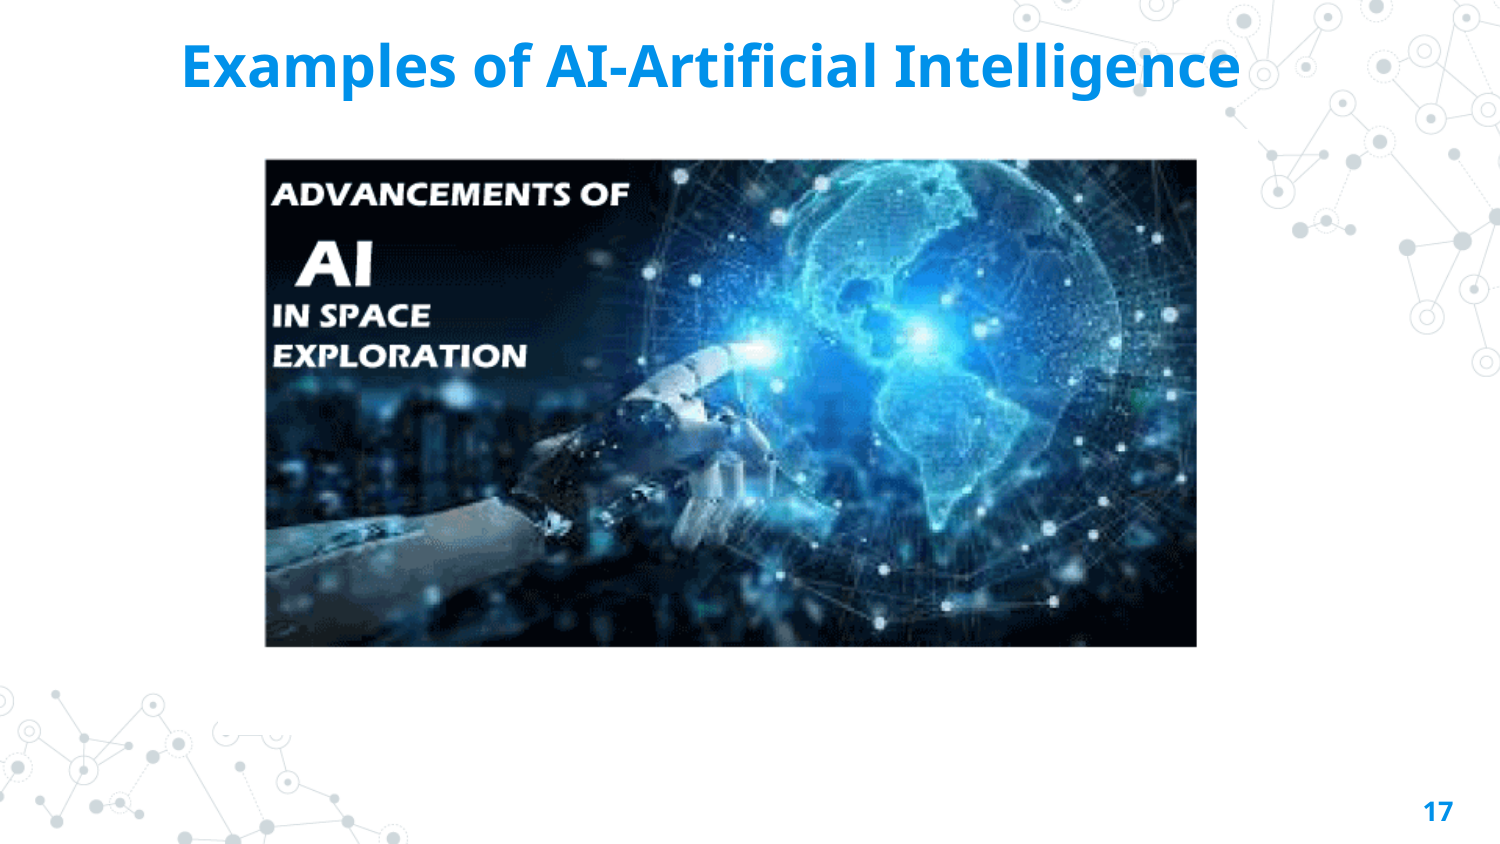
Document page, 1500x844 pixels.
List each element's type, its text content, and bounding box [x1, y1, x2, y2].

title Examples of AI-Artificial Intelligence [165, 58, 1408, 174]
picture [0, 0, 1500, 844]
slide_number 17 [1378, 779, 1469, 844]
